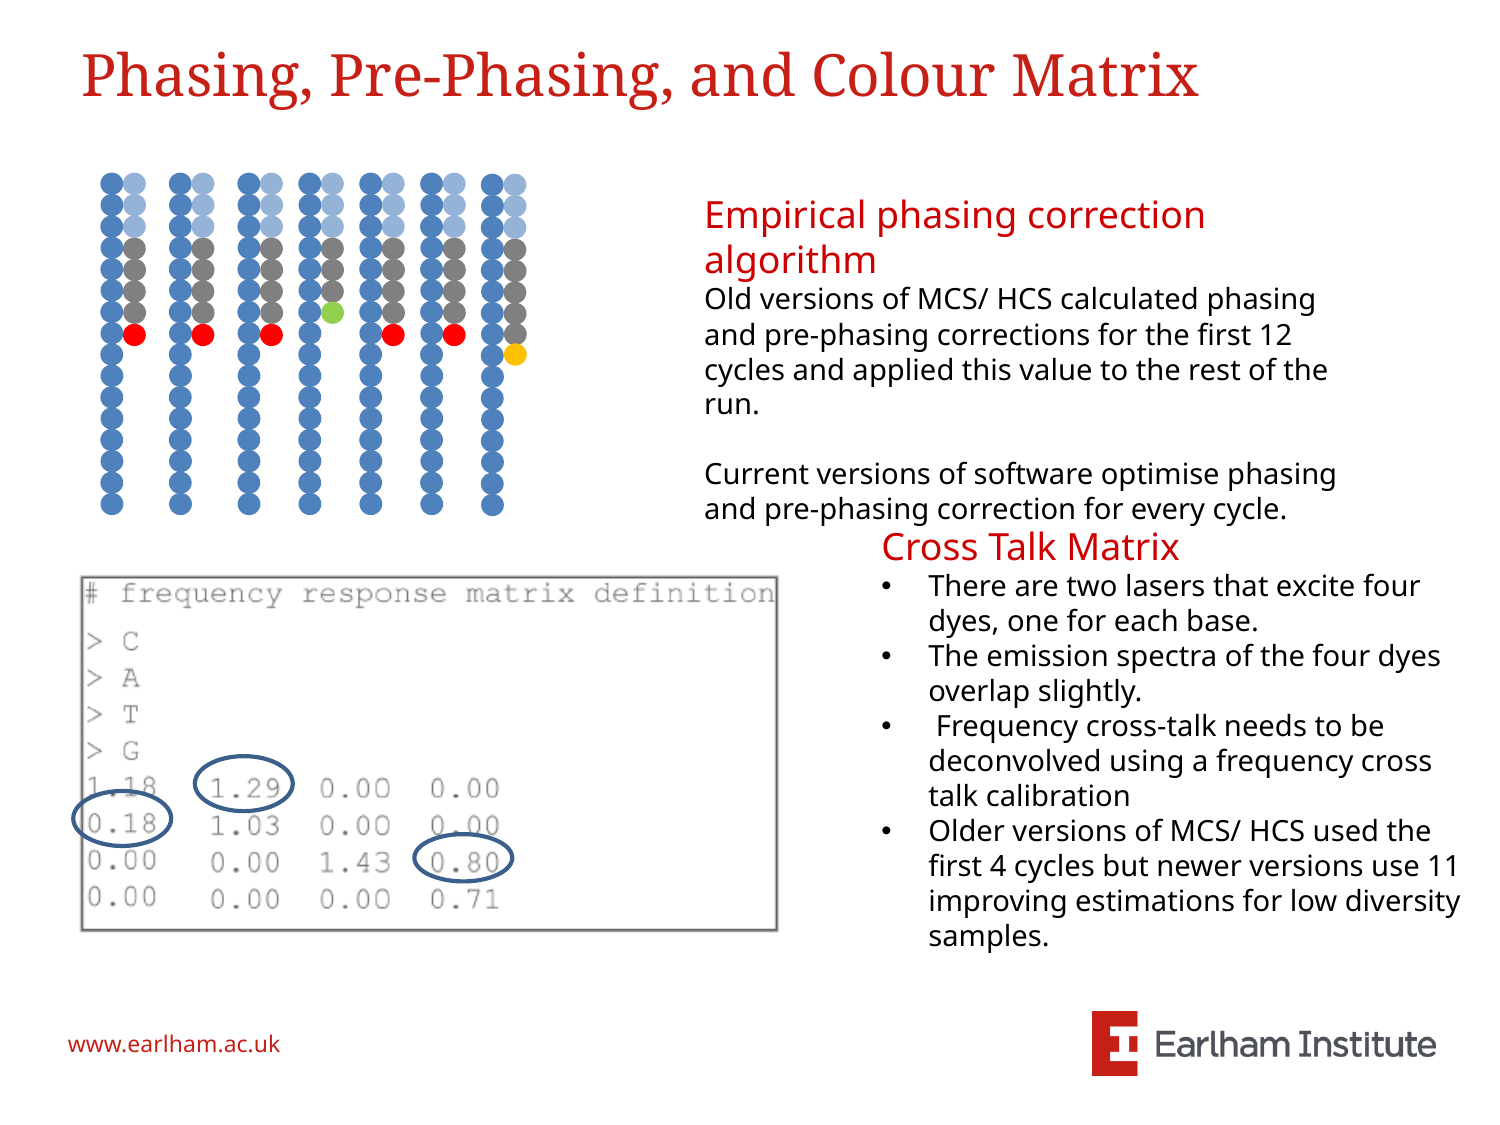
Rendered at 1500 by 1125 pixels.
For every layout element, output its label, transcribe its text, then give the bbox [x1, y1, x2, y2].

picture [1092, 1011, 1436, 1076]
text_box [100, 172, 527, 517]
text_box Empirical phasing correction algorithm Old versions of MCS/ HCS calculated phasing and pre-phasing corrections for the first 12 cycles and applied this value to the rest of the run. Current versions of software optimise phasing and pre-phasing correction for every cycle. [689, 183, 1363, 533]
text_box Cross Talk Matrix There are two lasers that excite four dyes, one for each base. The emission spectra of the four dyes overlap slightly. Frequency cross-talk needs to be deconvolved using a frequency cross talk calibration Older versions of MCS/ HCS used the first 4 cycles but newer versions use 11 improving estimations for low diversity samples. [866, 515, 1481, 960]
title Phasing, Pre-Phasing, and Colour Matrix [66, 30, 1437, 219]
picture [76, 573, 787, 937]
